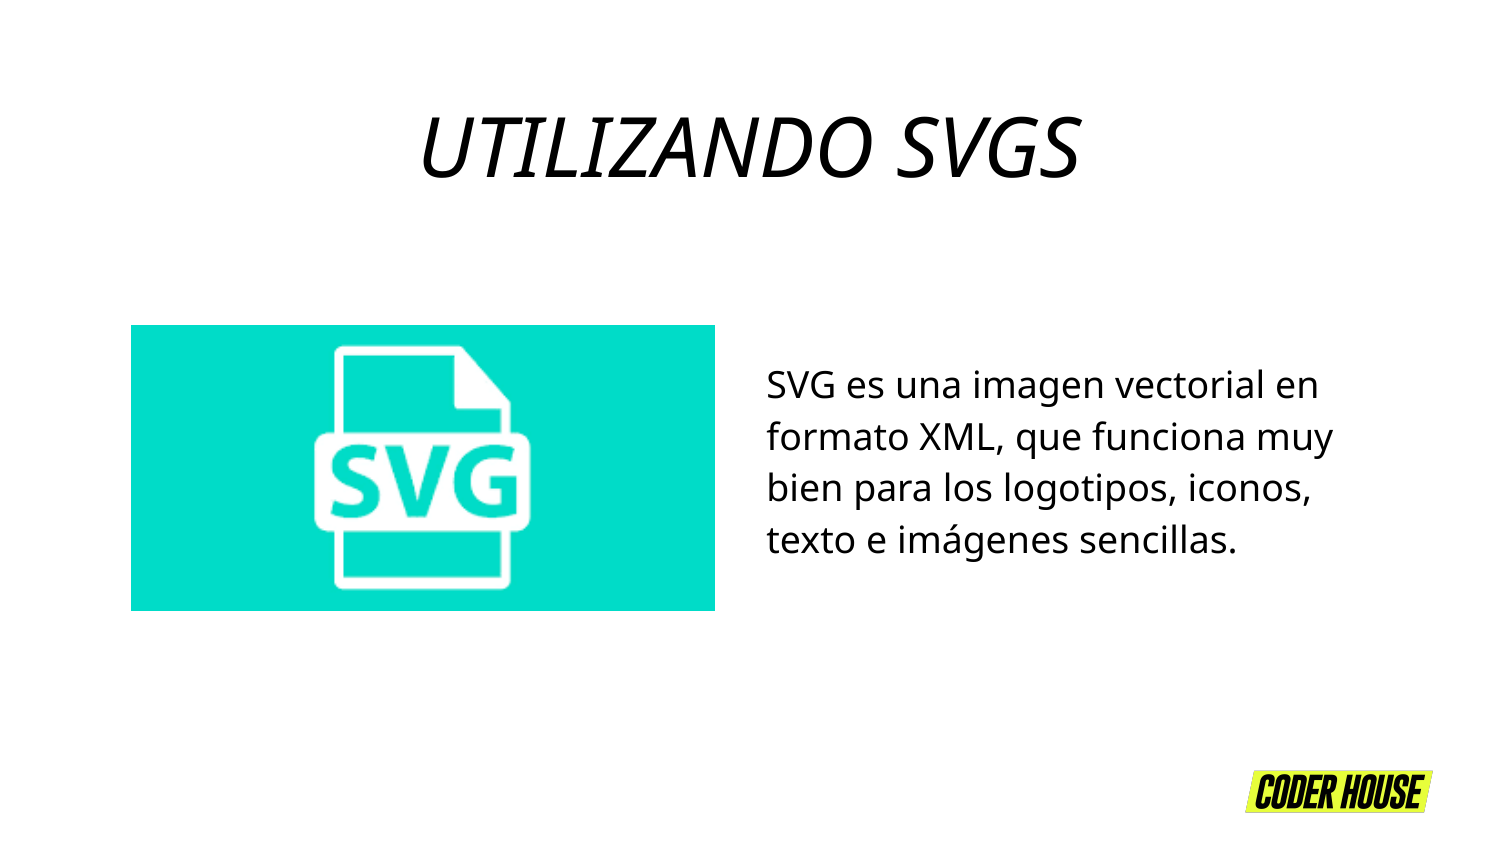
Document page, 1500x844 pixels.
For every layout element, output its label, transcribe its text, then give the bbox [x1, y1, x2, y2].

picture [1241, 764, 1437, 819]
picture [131, 325, 715, 611]
text_box UTILIZANDO SVGS [105, 79, 1395, 194]
text_box SVG es una imagen vectorial en formato XML, que funciona muy bien para los logotipos, iconos, texto e imágenes sencillas. [751, 339, 1359, 597]
